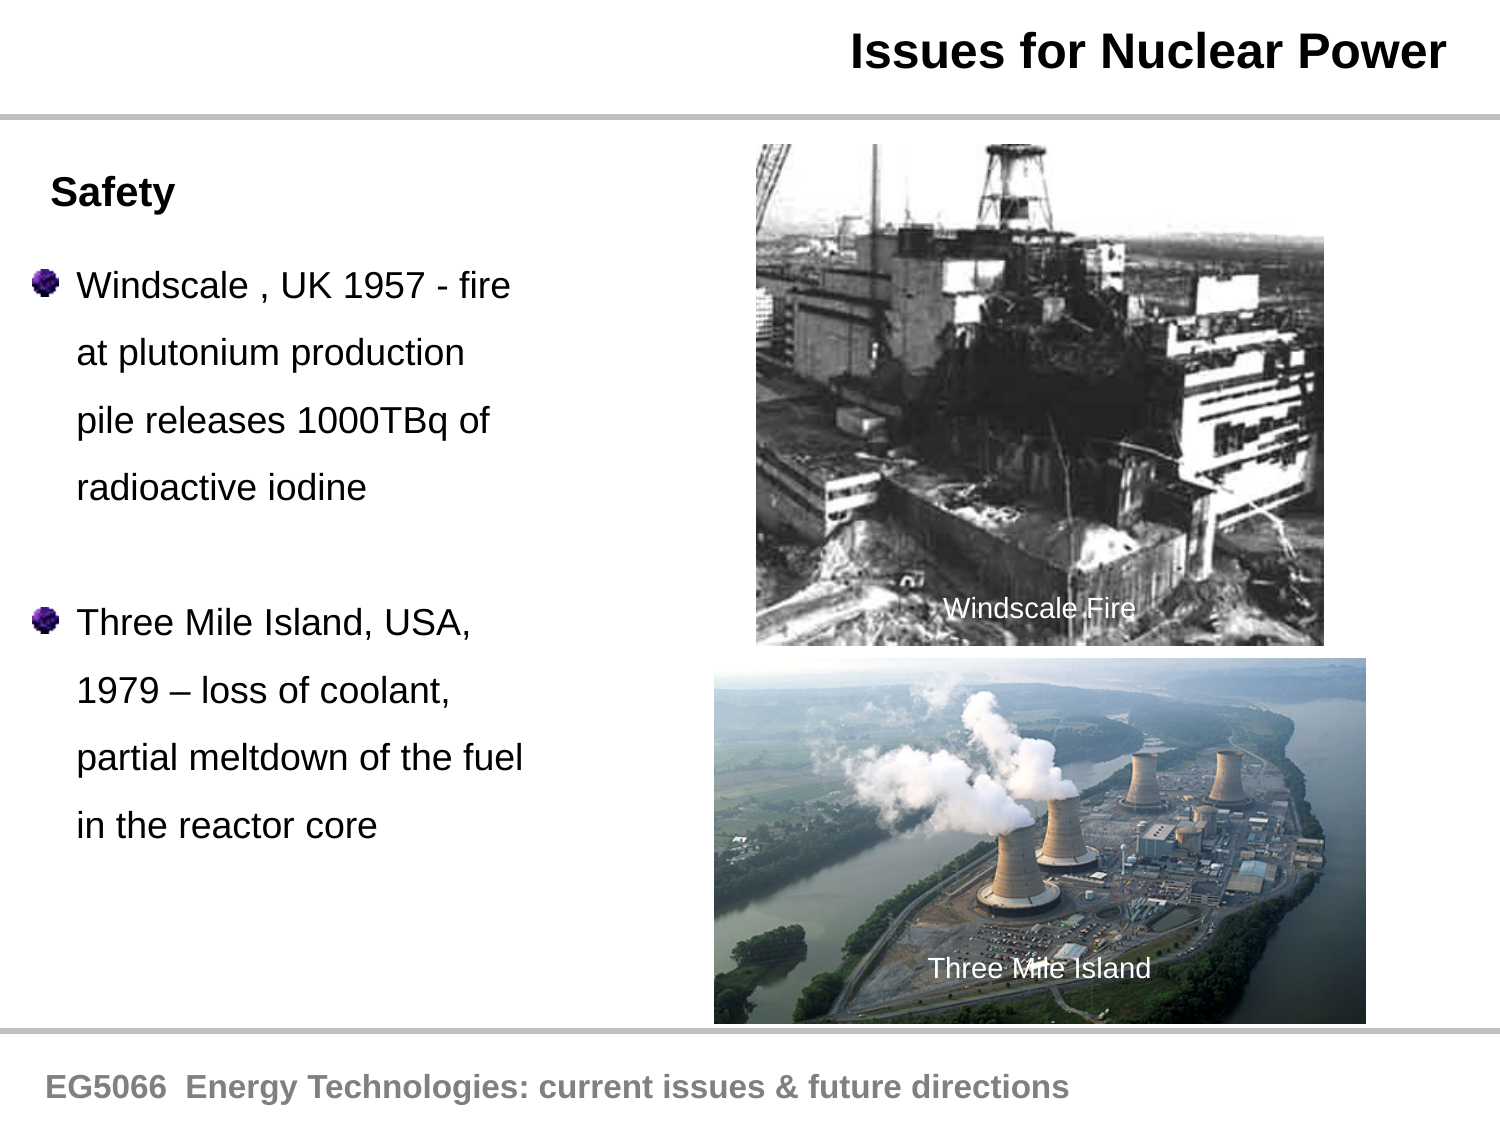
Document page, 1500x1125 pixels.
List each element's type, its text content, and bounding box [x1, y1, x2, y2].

text_box Issues for Nuclear Power [835, 11, 1463, 87]
picture [32, 269, 59, 297]
text_box Windscale , UK 1957 - fire at plutonium production pile releases 1000TBq of radioactive iodine Three Mile Island, USA, 1979 – loss of coolant, partial meltdown of the fuel in the reactor core [17, 230, 544, 853]
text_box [714, 144, 1366, 1024]
picture [32, 607, 59, 634]
text_box Safety [35, 157, 191, 222]
